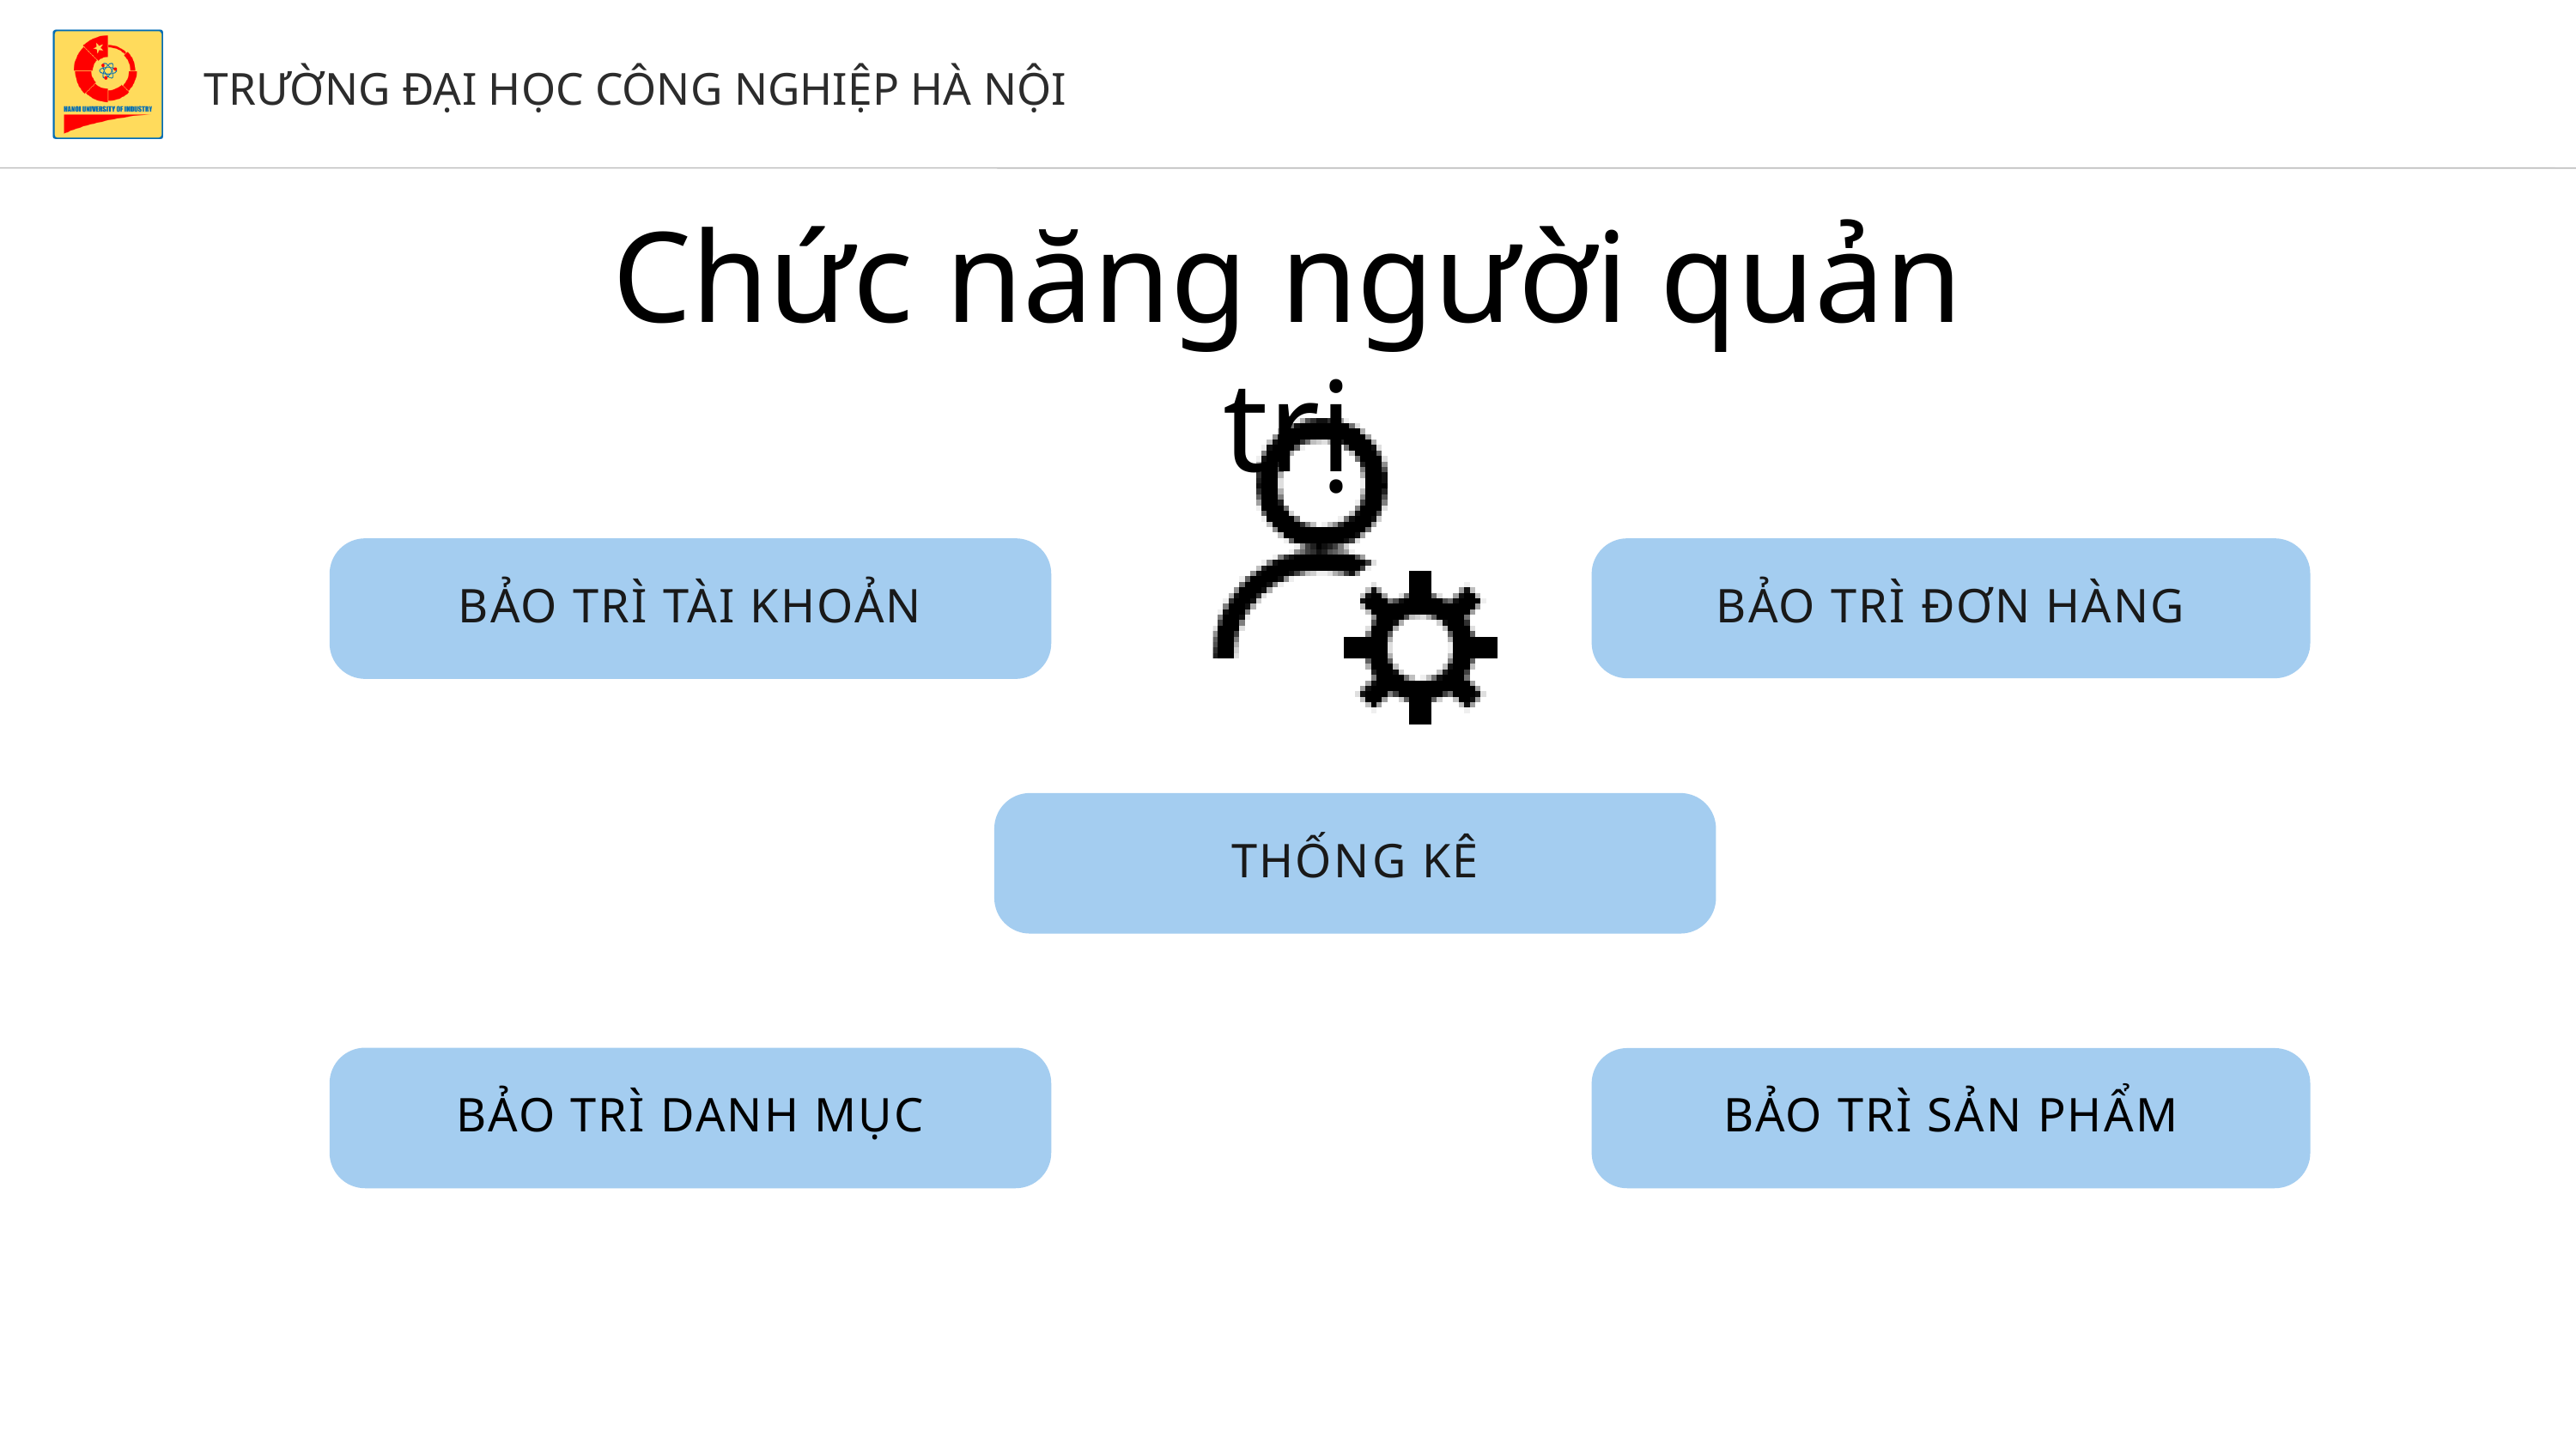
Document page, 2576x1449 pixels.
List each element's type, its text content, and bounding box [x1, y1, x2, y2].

text_box Chức năng người quản trị [569, 197, 2007, 498]
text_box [993, 792, 1716, 934]
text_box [1591, 537, 2311, 679]
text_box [46, 23, 1257, 145]
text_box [329, 1047, 1052, 1189]
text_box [329, 537, 1052, 680]
text_box [1212, 418, 1498, 724]
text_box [1591, 1047, 2311, 1189]
